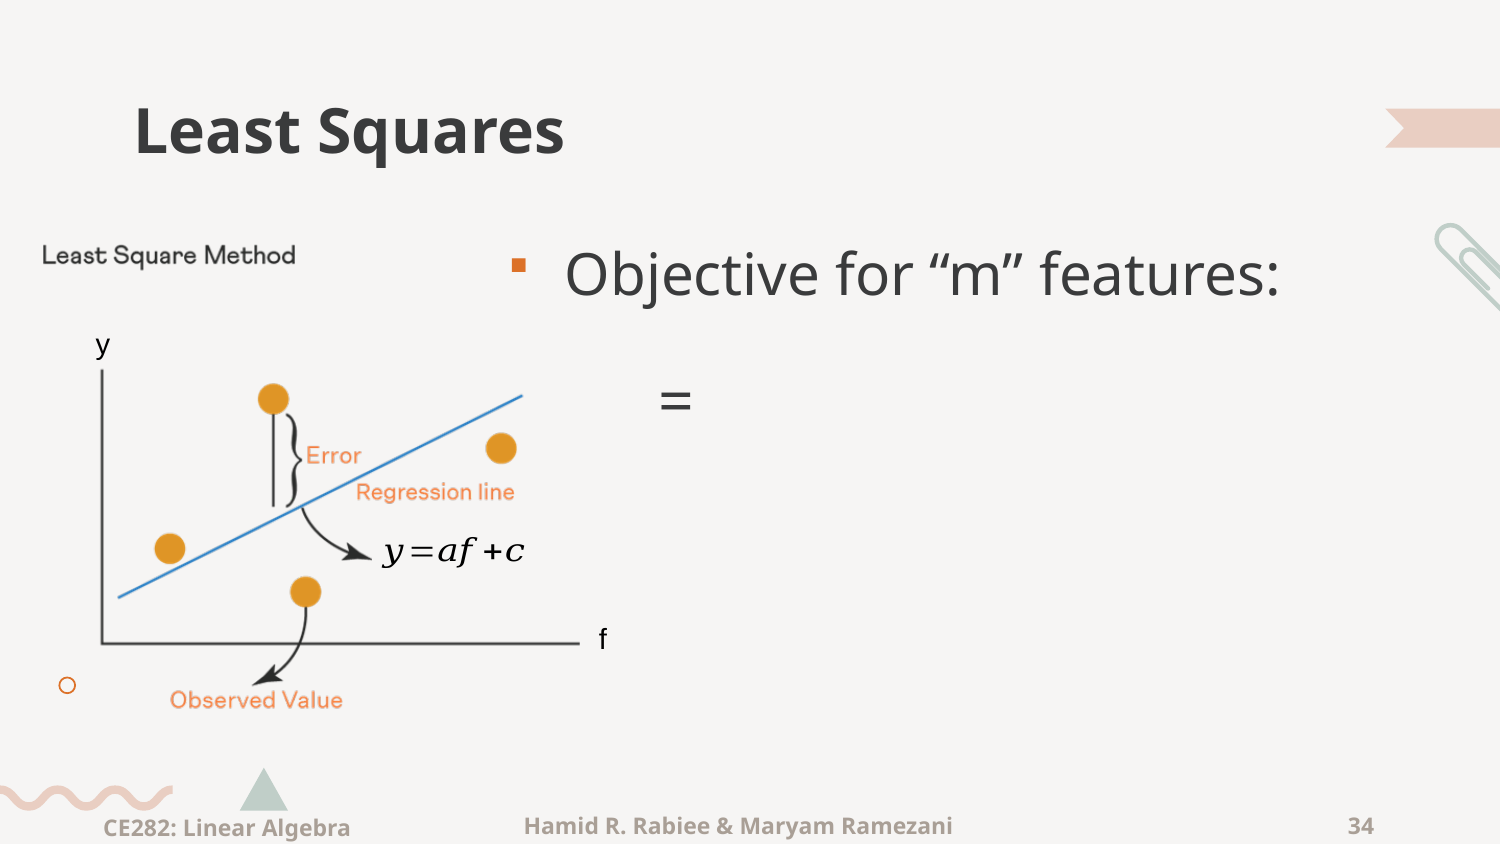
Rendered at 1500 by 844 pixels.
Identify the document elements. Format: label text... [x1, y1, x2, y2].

slide_number CE282: Linear Algebra [91, 805, 430, 844]
title Least Squares [118, 76, 1382, 181]
footer Hamid R. Rabiee & Maryam Ramezani [485, 805, 992, 844]
picture [39, 238, 658, 724]
